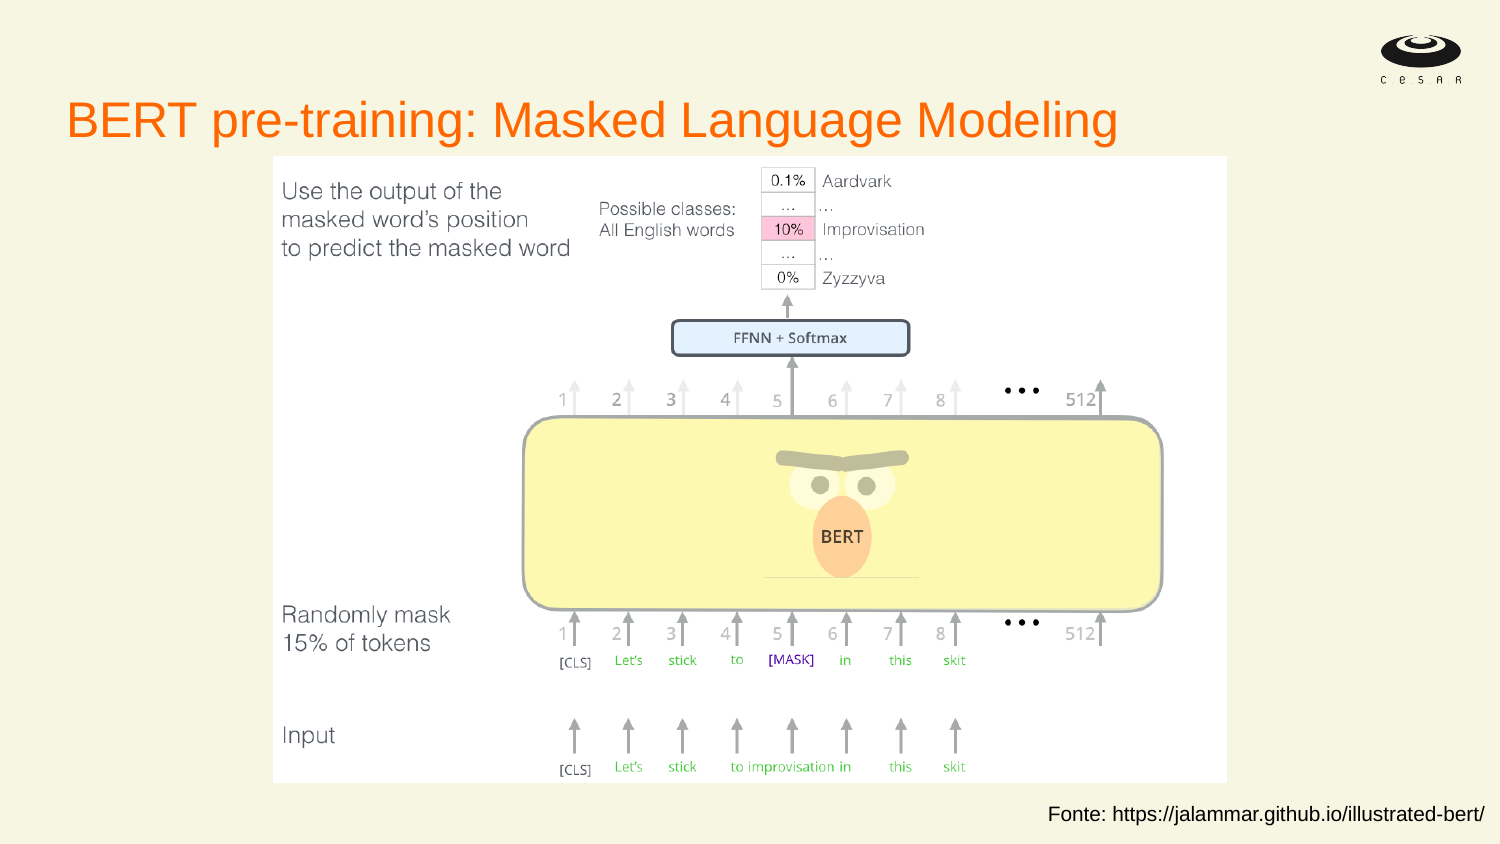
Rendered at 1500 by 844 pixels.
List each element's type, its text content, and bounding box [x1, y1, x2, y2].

text_box Fonte: https://jalammar.github.io/illustrated-bert/ [829, 788, 1500, 839]
picture [1381, 35, 1461, 84]
picture [272, 155, 1228, 784]
title BERT pre-training: Masked Language Modeling [51, 72, 1449, 167]
